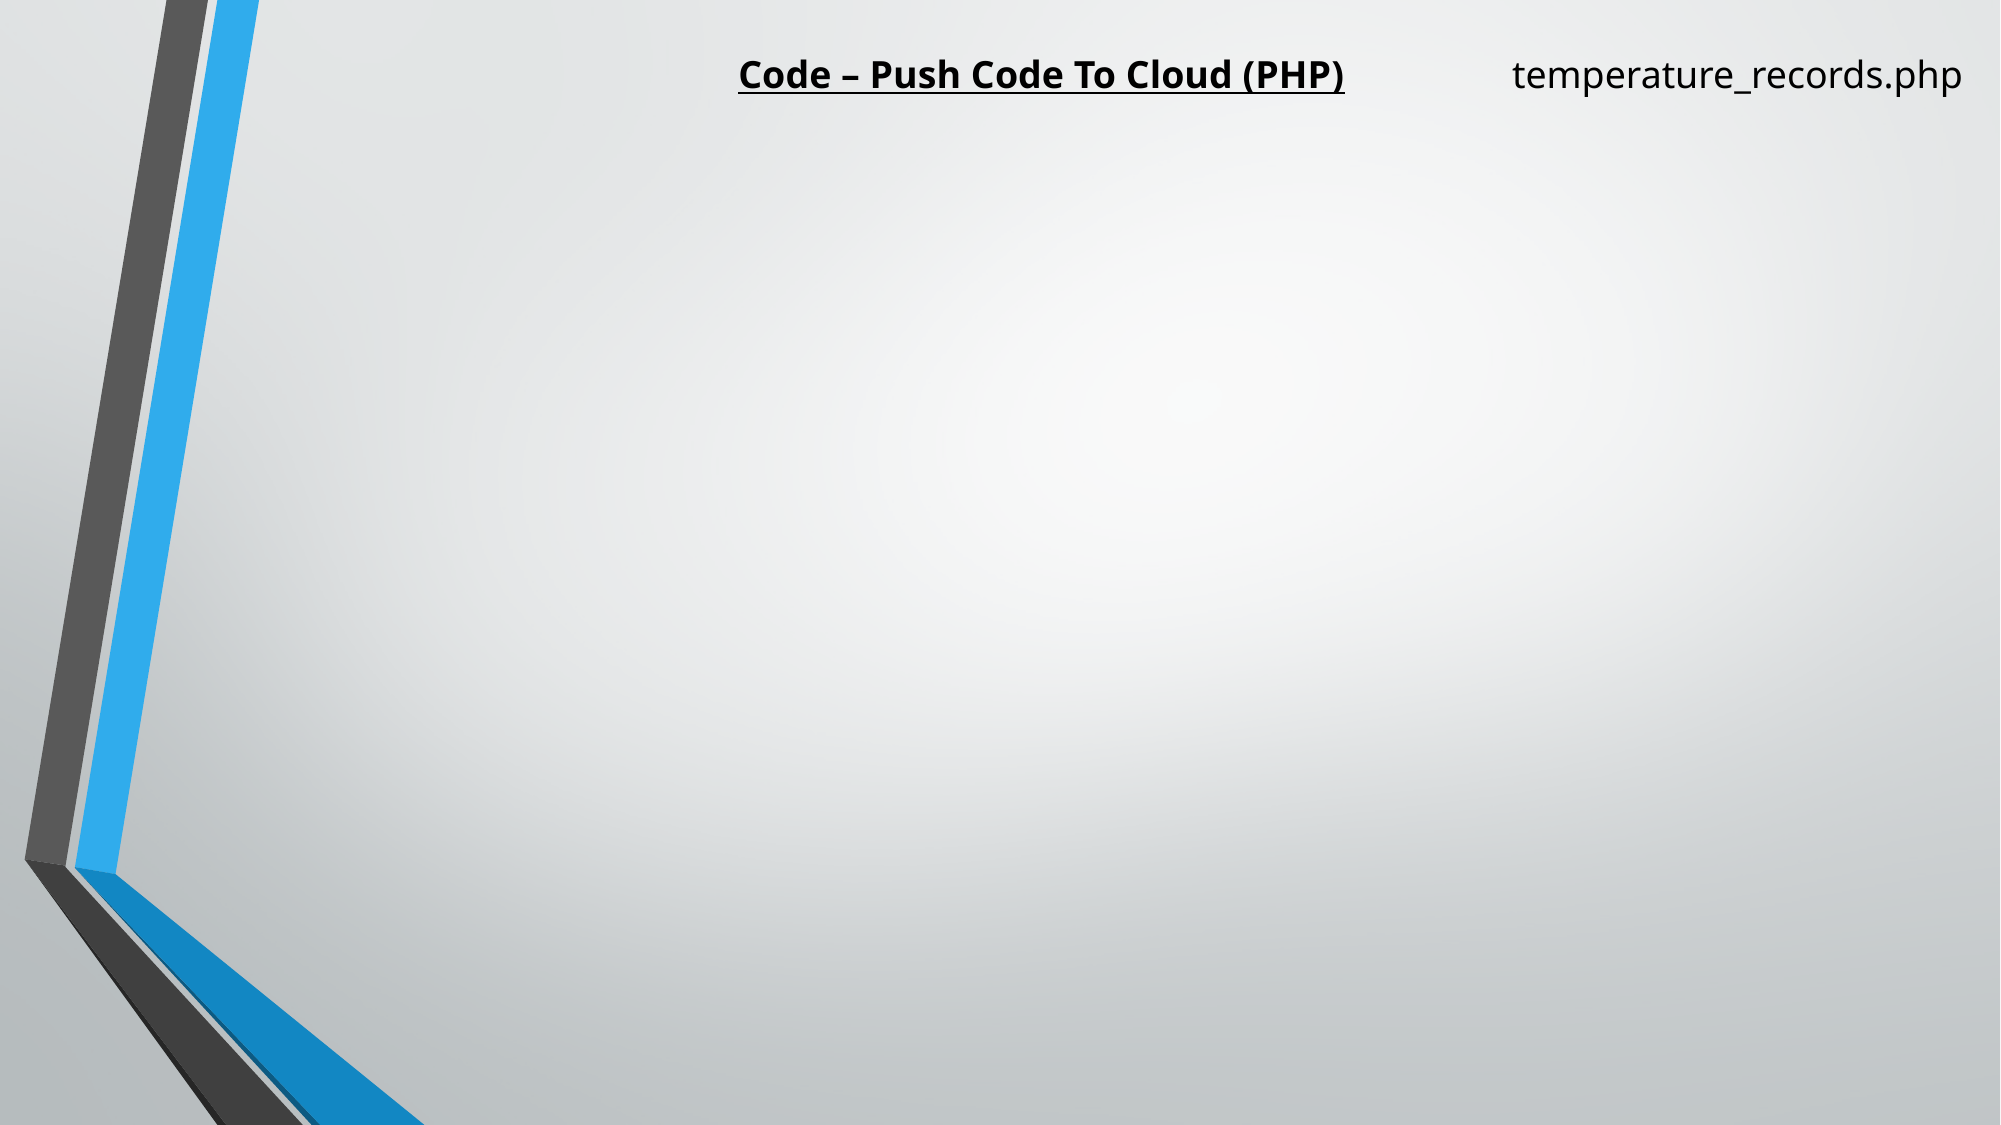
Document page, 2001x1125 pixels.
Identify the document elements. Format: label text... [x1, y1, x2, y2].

text_box temperature_records.php [1497, 43, 1978, 104]
text_box Code – Push Code To Cloud (PHP) [723, 43, 1360, 104]
